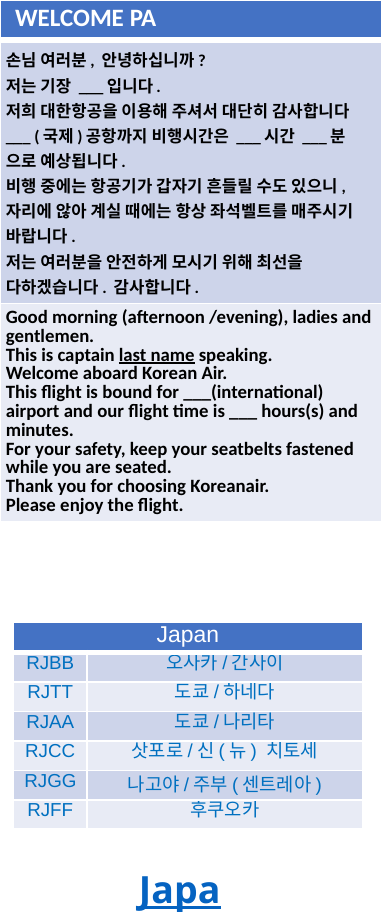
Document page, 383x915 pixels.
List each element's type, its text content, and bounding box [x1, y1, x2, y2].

table_cell RJGG [14, 771, 86, 799]
table_cell 삿포로/신(뉴) 치토세 [88, 742, 362, 770]
table_cell Good morning (afternoon /evening), ladies and gentlemen. This is captain last name speaking. Welcome aboard Korean Air. This flight is bound for ___(international) airport and our flight time is ___ hours(s) and minutes. For your safety, keep your seatbelts fastened while you are seated. Thank you for choosing Koreanair. Please enjoy the flight. [1, 304, 381, 521]
text_box Japan [138, 865, 245, 914]
table_cell 후쿠오카 [88, 801, 362, 828]
table_cell RJFF [14, 801, 86, 828]
table_cell 손님 여러분, 안녕하십니까? 저는 기장 ___입니다. 저희 대한항공을 이용해 주셔서 대단히 감사합니다 ___ (국제)공항까지 비행시간은 ___시간 ___분 으로 예상됩니다. 비행 중에는 항공기가 갑자기 흔들릴 수도 있으니, 자리에 않아 계실 때에는 항상 좌석벨트를 매주시기 바랍니다. 저는 여러분을 안전하게 모시기 위해 최선을 다하겠습니다. 감사합니다. [1, 43, 381, 303]
table_cell 오사카/간사이 [88, 655, 362, 681]
table_cell RJBB [14, 655, 86, 681]
table_cell RJCC [14, 742, 86, 770]
table_header WELCOME PA [1, 1, 381, 37]
table_cell RJAA [14, 712, 86, 740]
table_header Japan [14, 623, 362, 650]
table_cell 나고야/주부(센트레아) [88, 771, 362, 799]
table_cell 도쿄/하네다 [88, 683, 362, 711]
table_cell RJTT [14, 683, 86, 711]
table_cell 도쿄/나리타 [88, 712, 362, 740]
